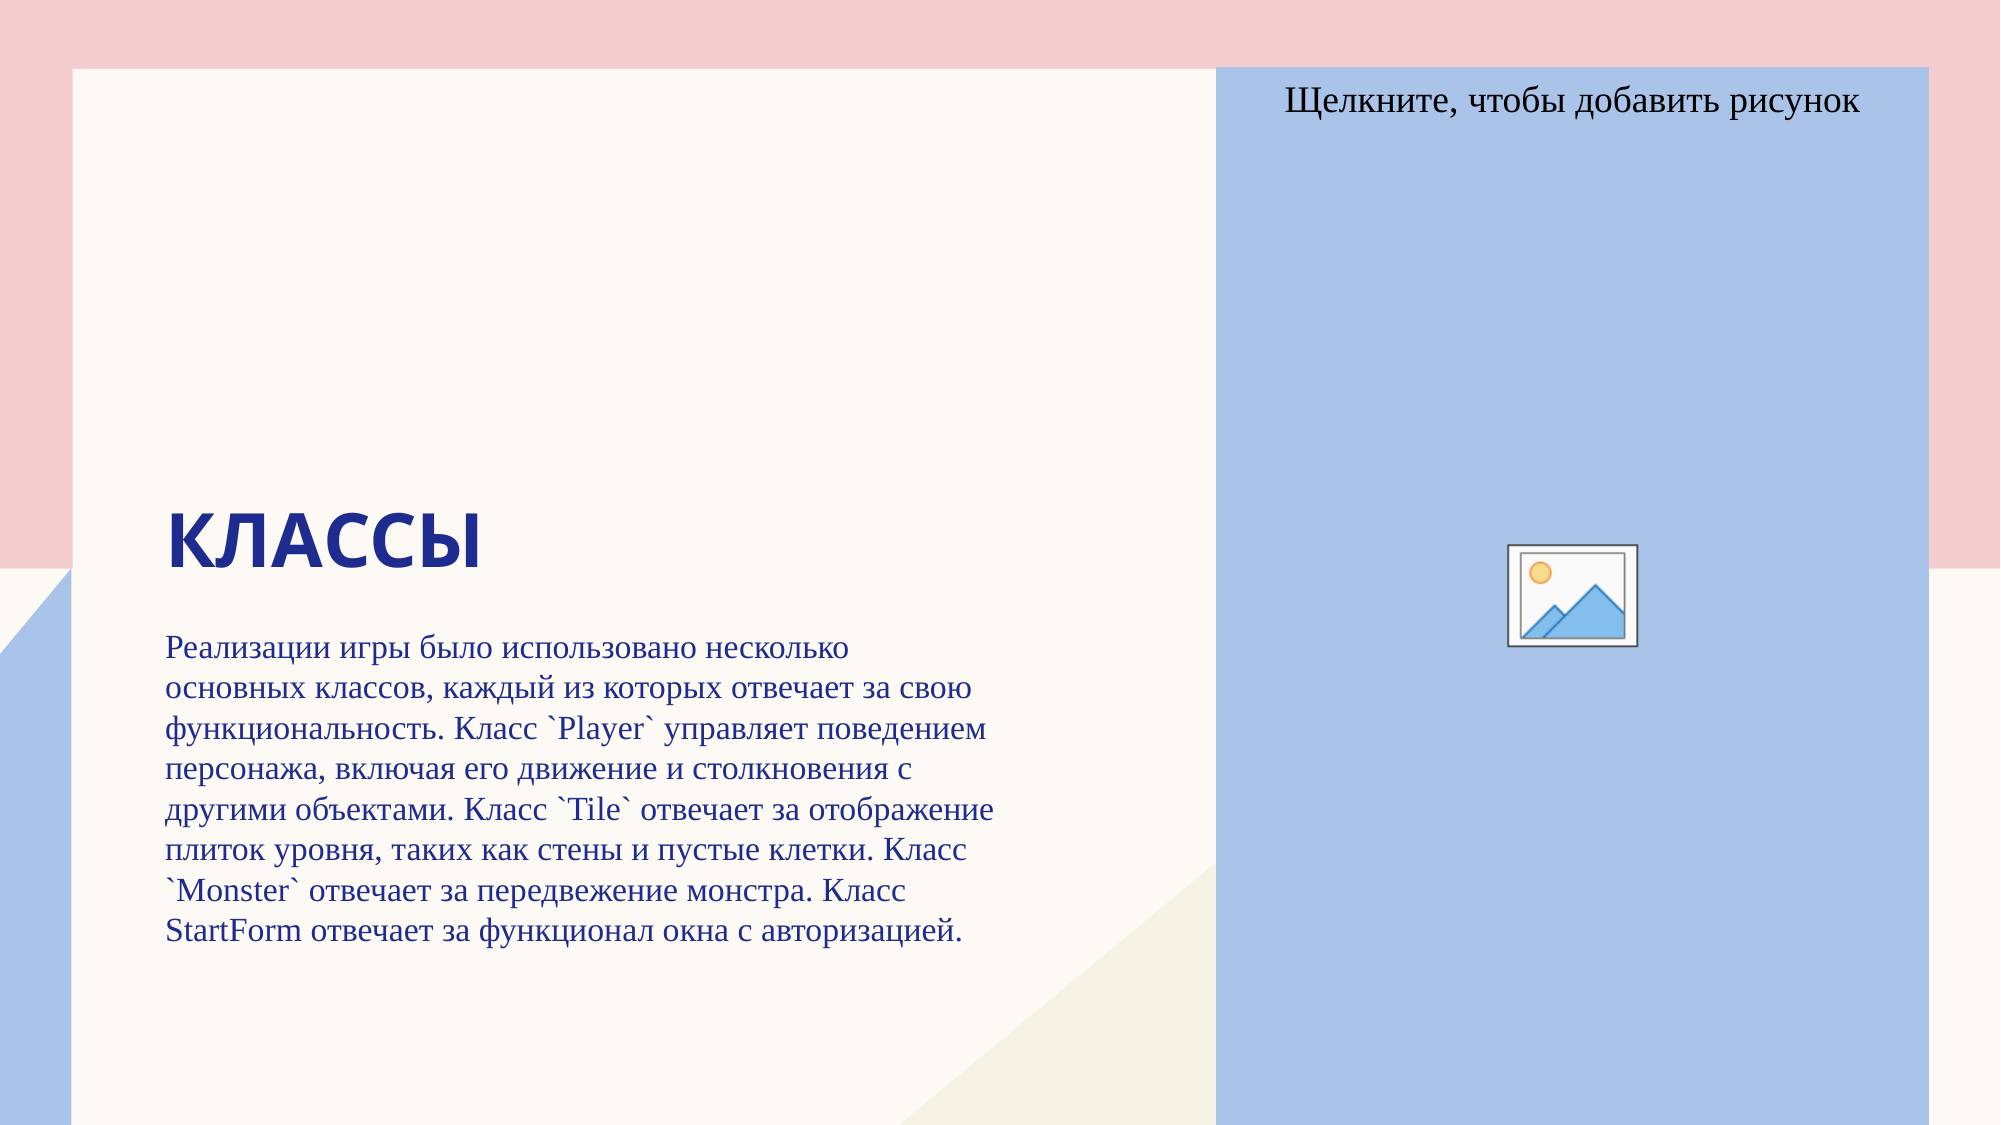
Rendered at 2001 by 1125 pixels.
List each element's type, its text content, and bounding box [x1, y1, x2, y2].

title Классы [150, 173, 1013, 583]
list Реализации игры было использовано несколько основных классов, каждый из которых отвечает за свою функциональность. Класс `Player` управляет поведением персонажа, включая его движение и столкновения с другими объектами. Класс `Tile` отвечает за отображение плиток уровня, таких как стены и пустые клетки. Класс `Monster` отвечает за передвежение монстра. Класс StartForm отвечает за функционал окна с авторизацией. [150, 624, 1013, 992]
picture [1216, 67, 1929, 1125]
